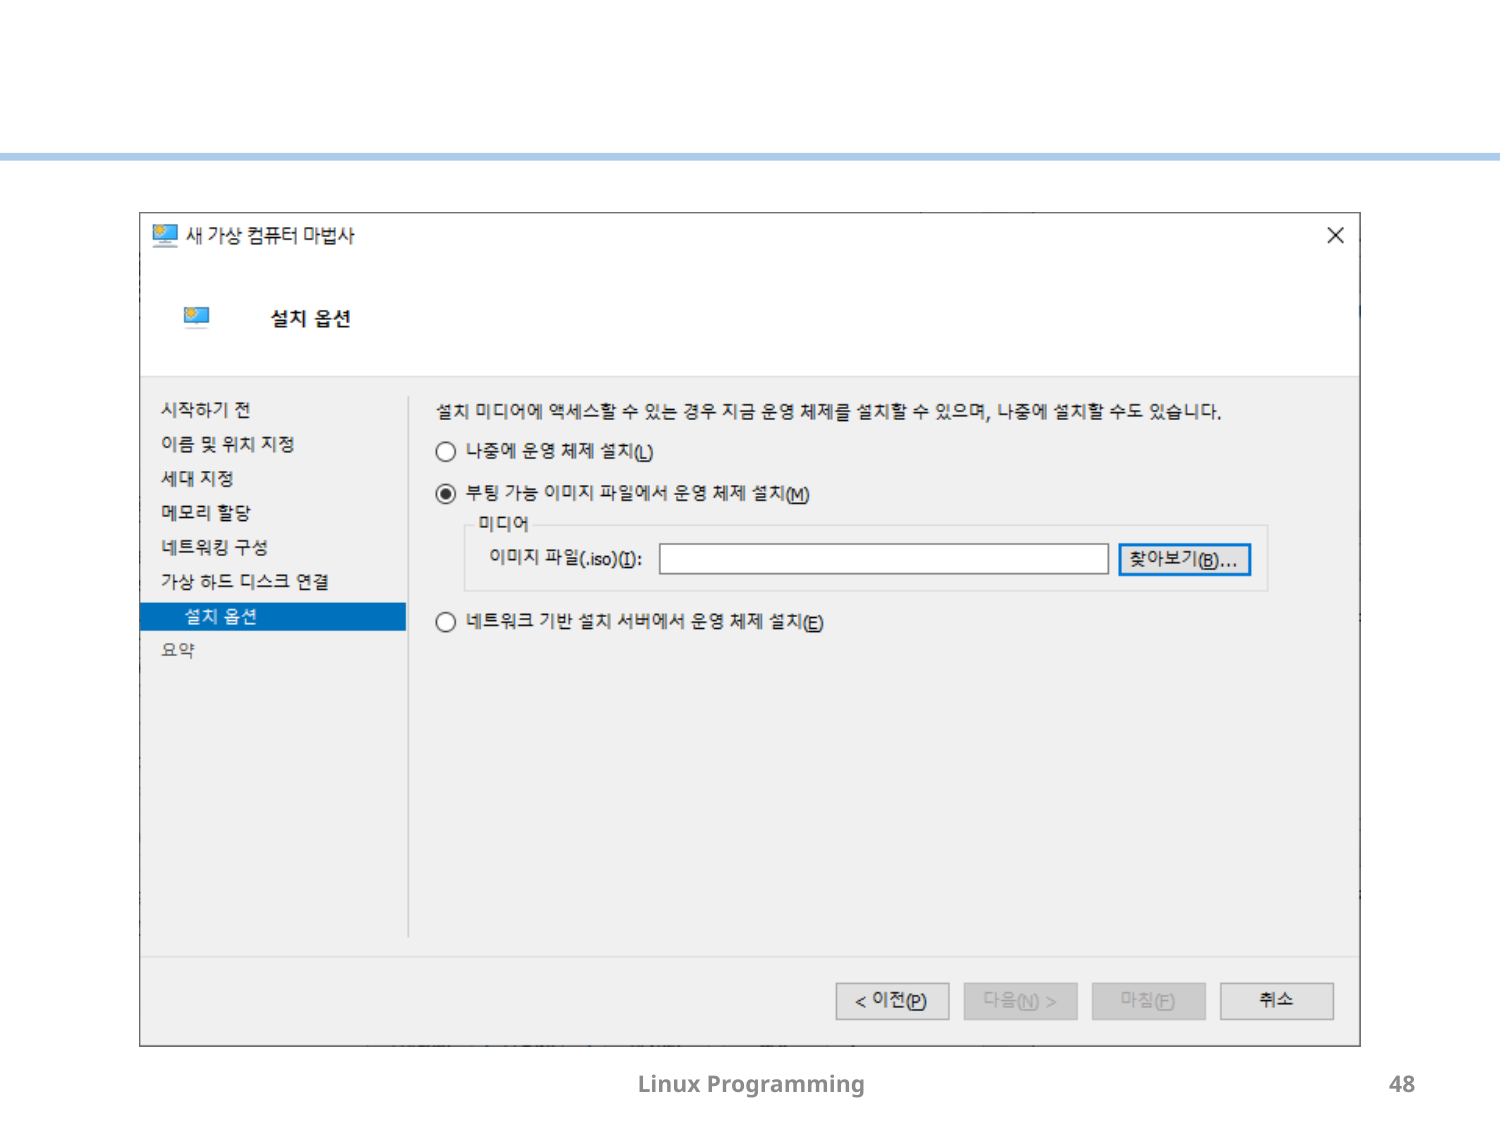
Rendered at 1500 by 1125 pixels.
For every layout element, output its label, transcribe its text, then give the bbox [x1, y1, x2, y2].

slide_number 48 [1093, 1067, 1431, 1103]
picture [138, 212, 1361, 1048]
footer Linux Programming [498, 1067, 1005, 1103]
